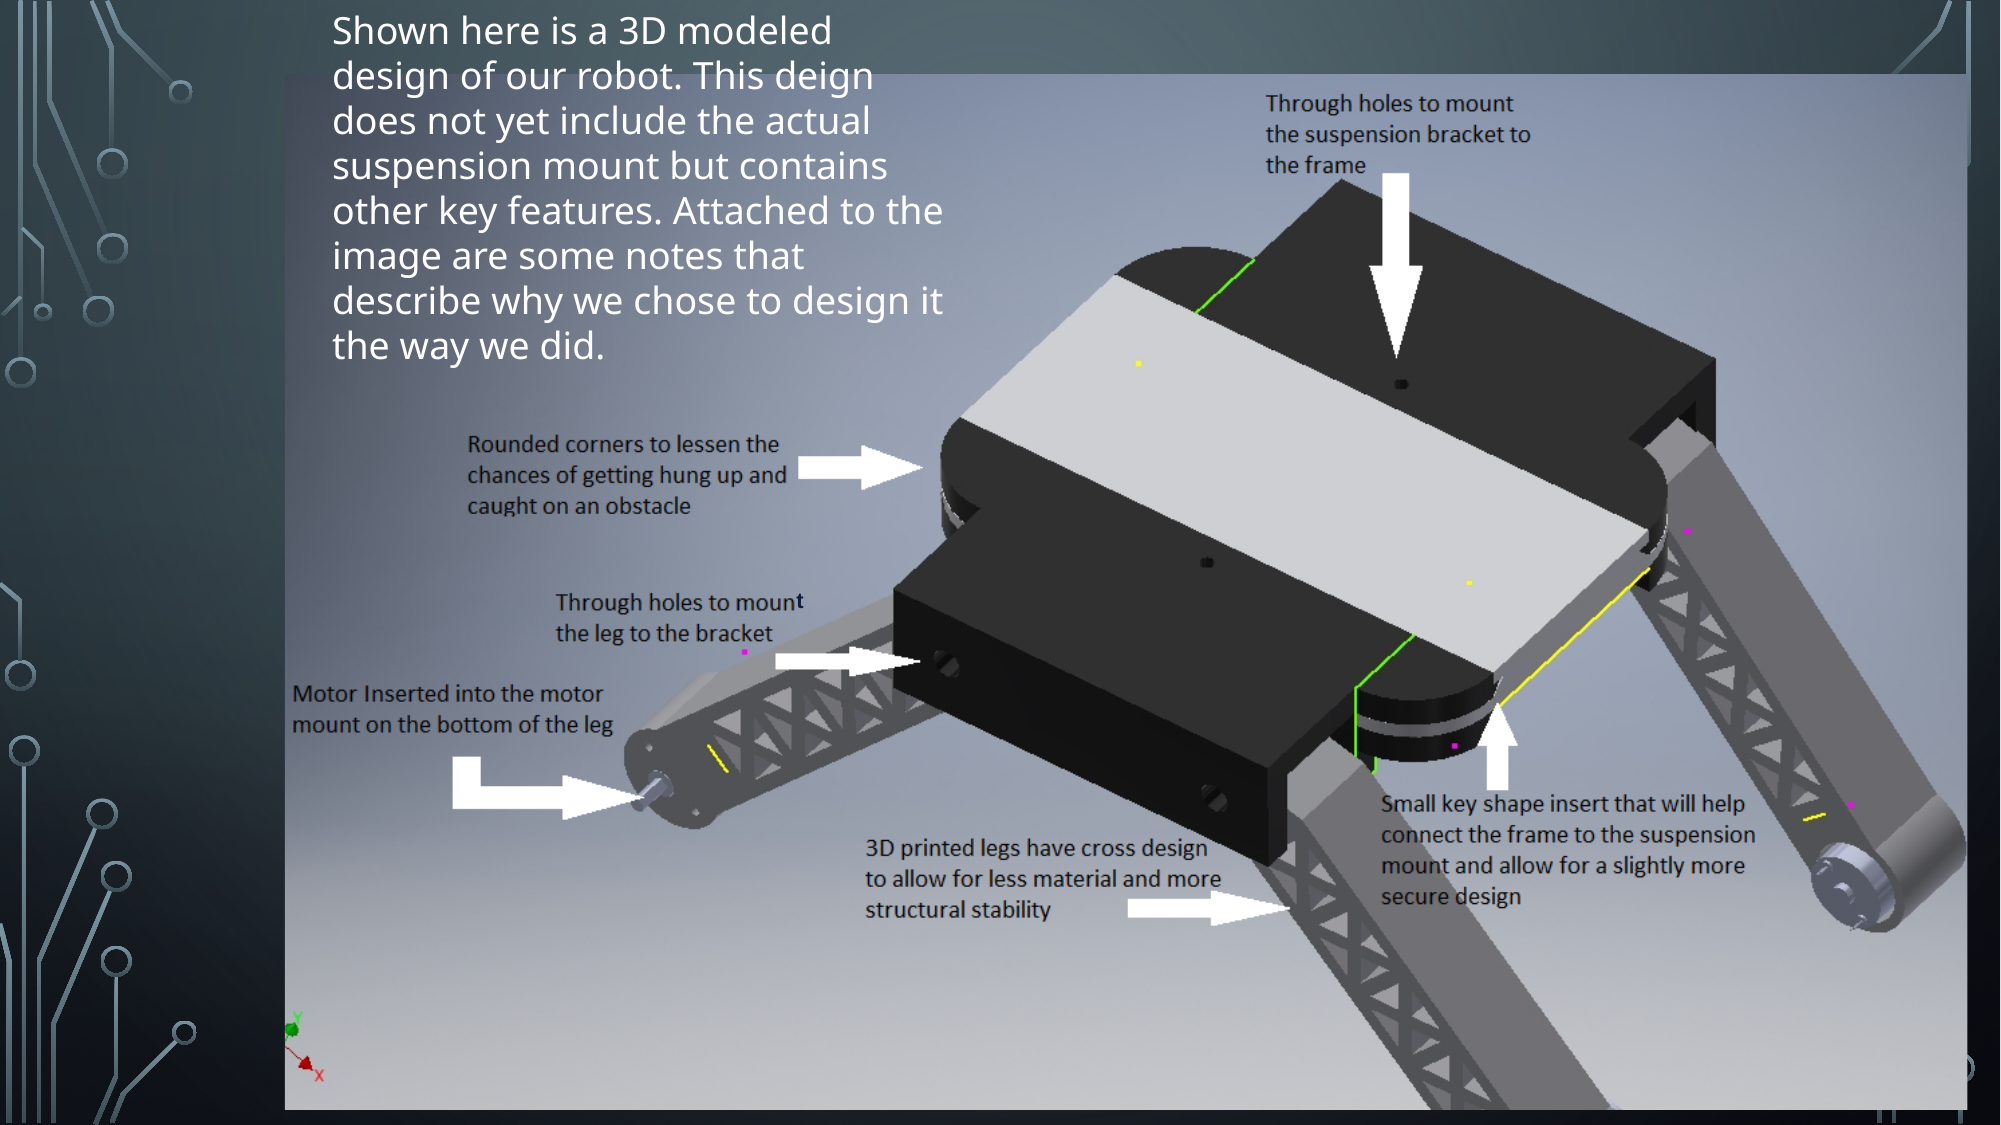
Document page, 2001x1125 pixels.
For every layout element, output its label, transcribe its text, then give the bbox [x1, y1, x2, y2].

text_box Shown here is a 3D modeled design of our robot. This deign does not yet include the actual suspension mount but contains other key features. Attached to the image are some notes that describe why we chose to design it the way we did. [317, 0, 972, 74]
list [284, 74, 1968, 1110]
